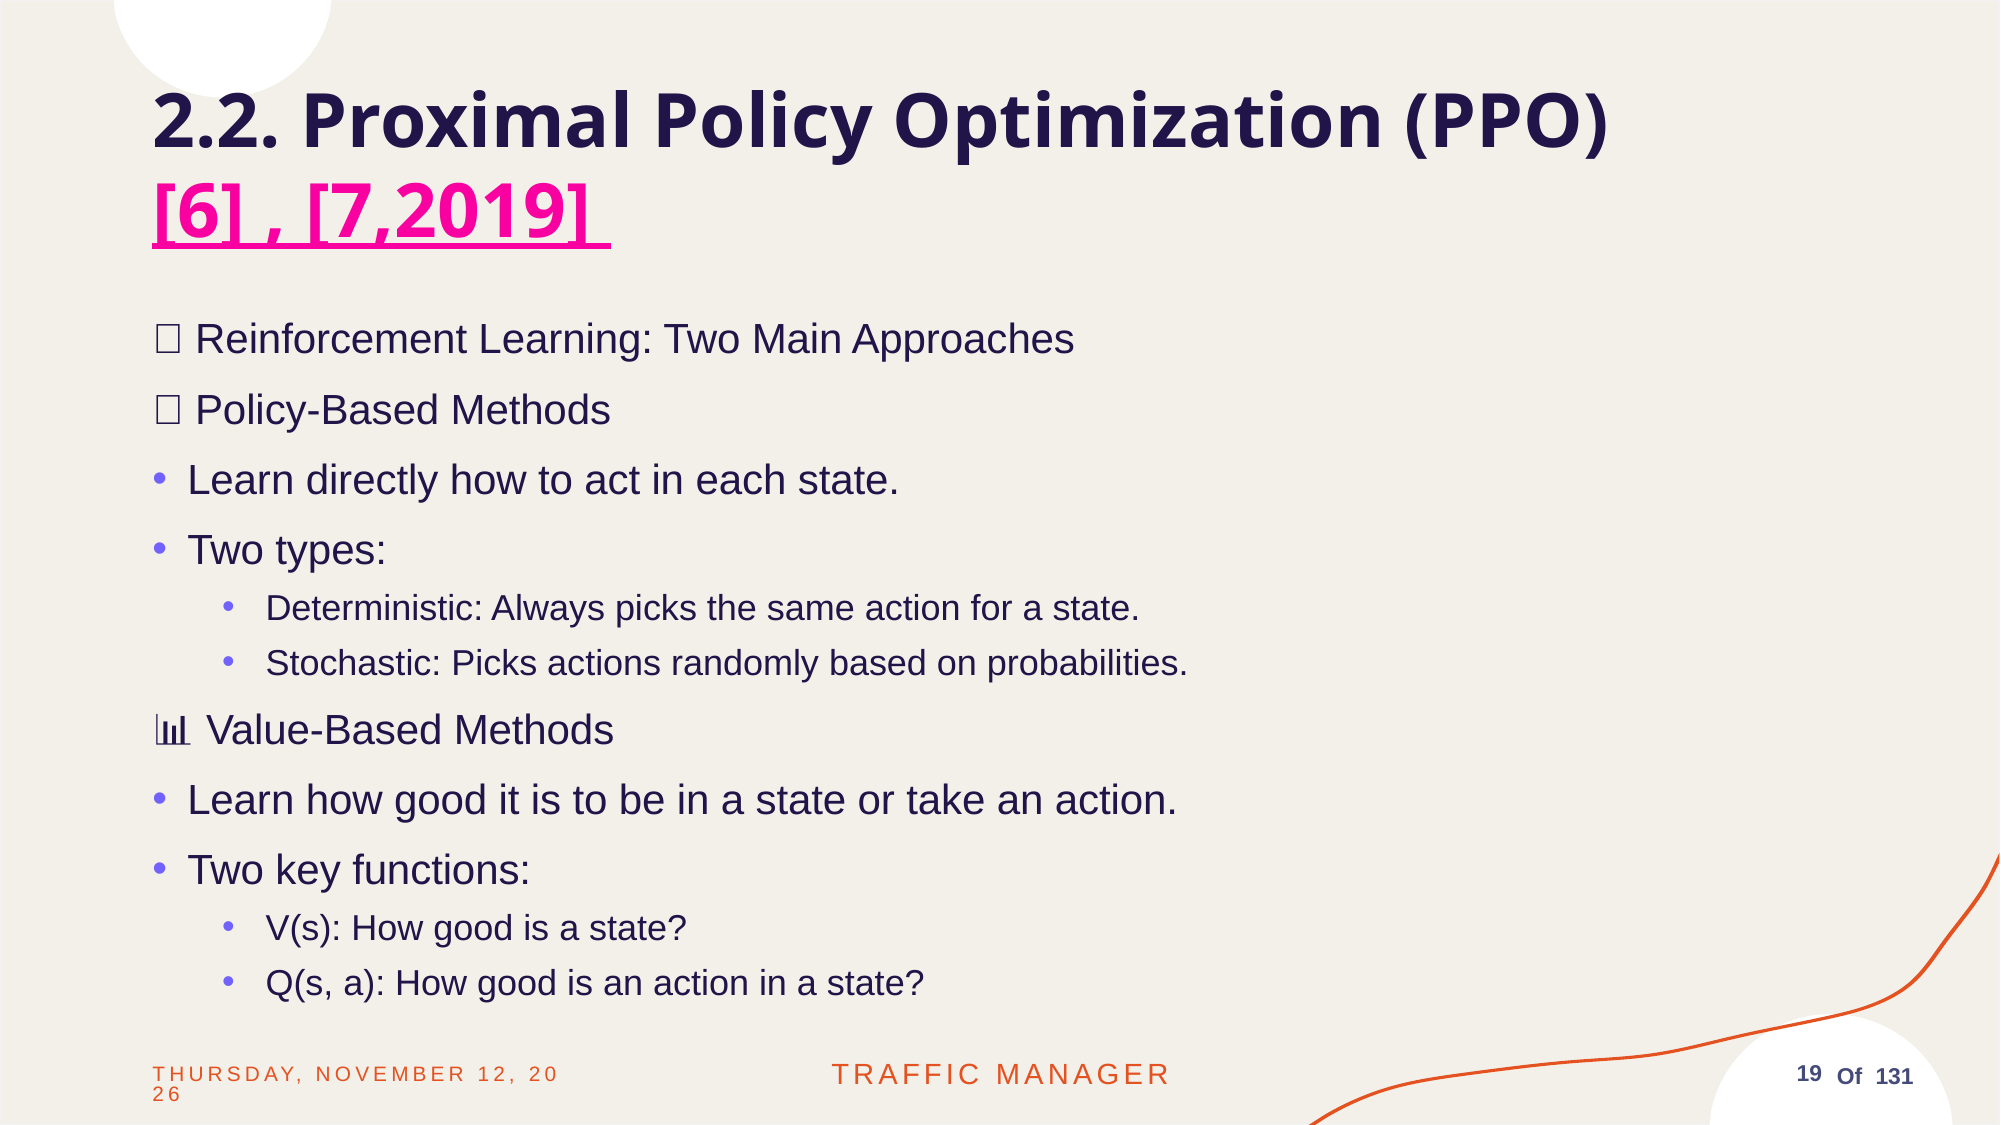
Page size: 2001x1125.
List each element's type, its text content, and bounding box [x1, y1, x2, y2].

title 2.2. Proximal Policy Optimization (PPO) [6] , [7,2019] [137, 59, 1863, 278]
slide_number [137, 1042, 588, 1103]
list 🧠 Reinforcement Learning: Two Main Approaches ✅ Policy-Based Methods Learn directly how to act in each state. Two types: Deterministic: Always picks the same action for a state. Stochastic: Picks actions randomly based on probabilities. 📊 Value-Based Methods Learn how good it is to be in a state or take an action. Two key functions: V(s): How good is a state? Q(s, a): How good is an action in a state? [137, 299, 1863, 1014]
slide_number 19 [1599, 1042, 1838, 1103]
footer Traffic MANAGER [662, 1042, 1338, 1103]
